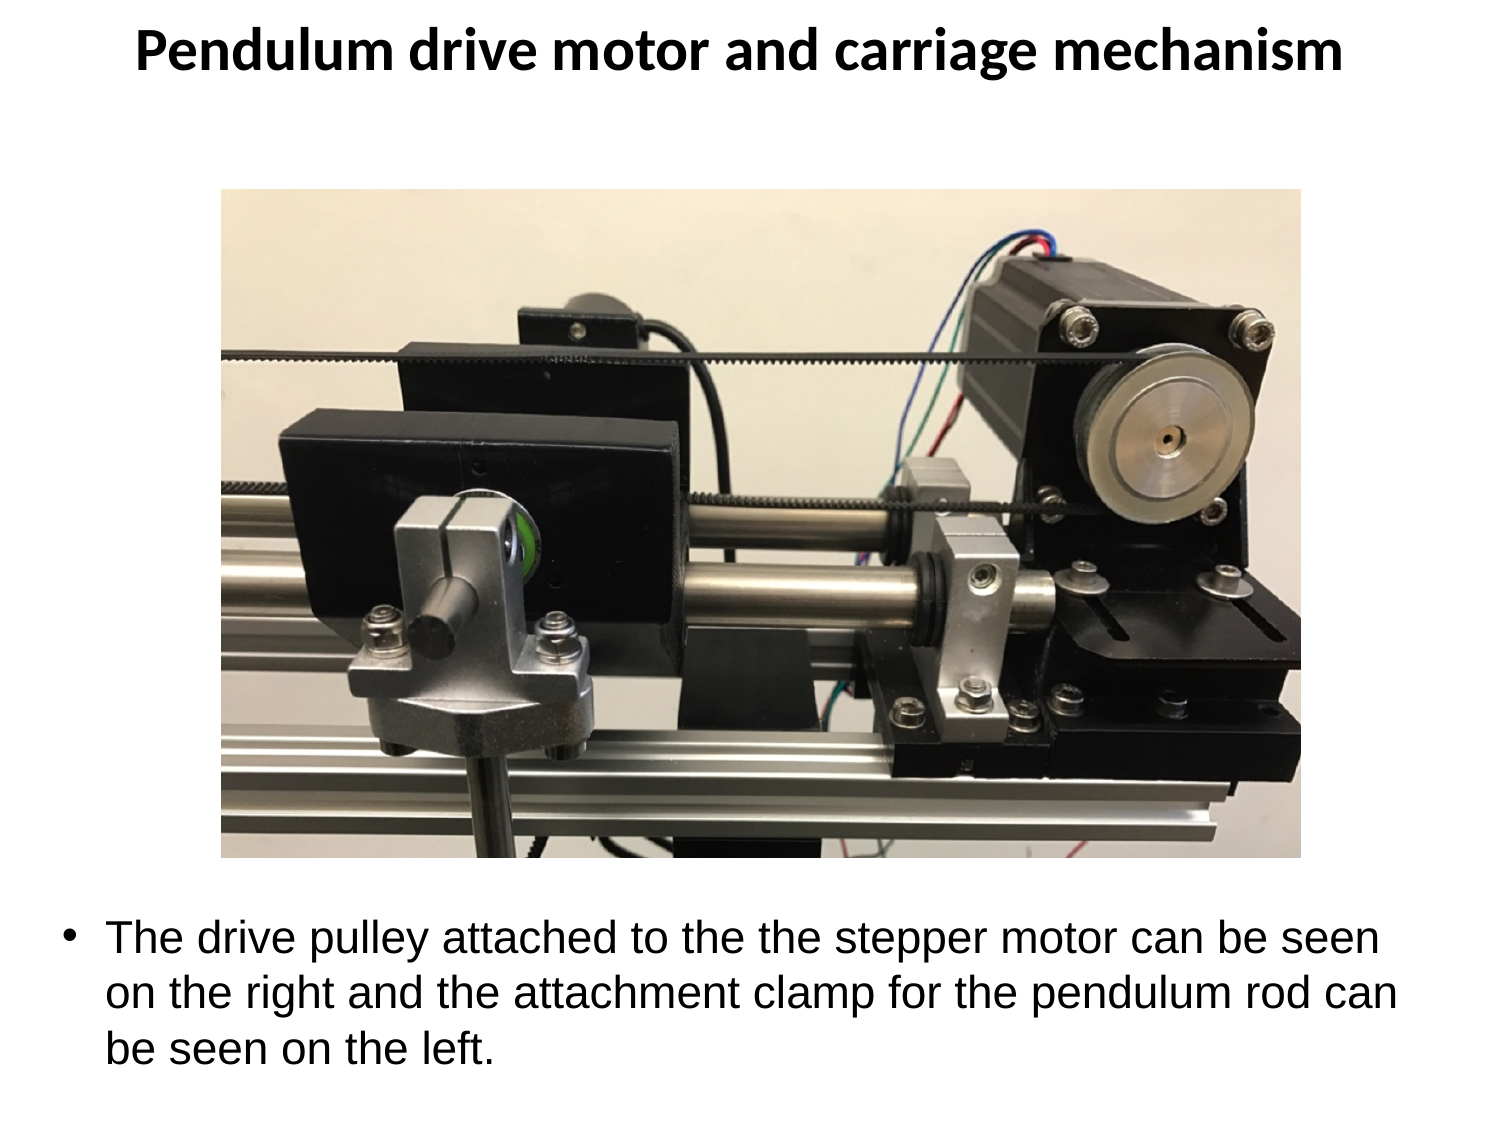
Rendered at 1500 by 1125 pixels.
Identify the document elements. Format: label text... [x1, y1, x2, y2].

text_box The drive pulley attached to the the stepper motor can be seen on the right and the attachment clamp for the pendulum rod can be seen on the left. [47, 900, 1431, 1081]
text_box Pendulum drive motor and carriage mechanism [32, 0, 1449, 92]
picture [220, 188, 1302, 858]
